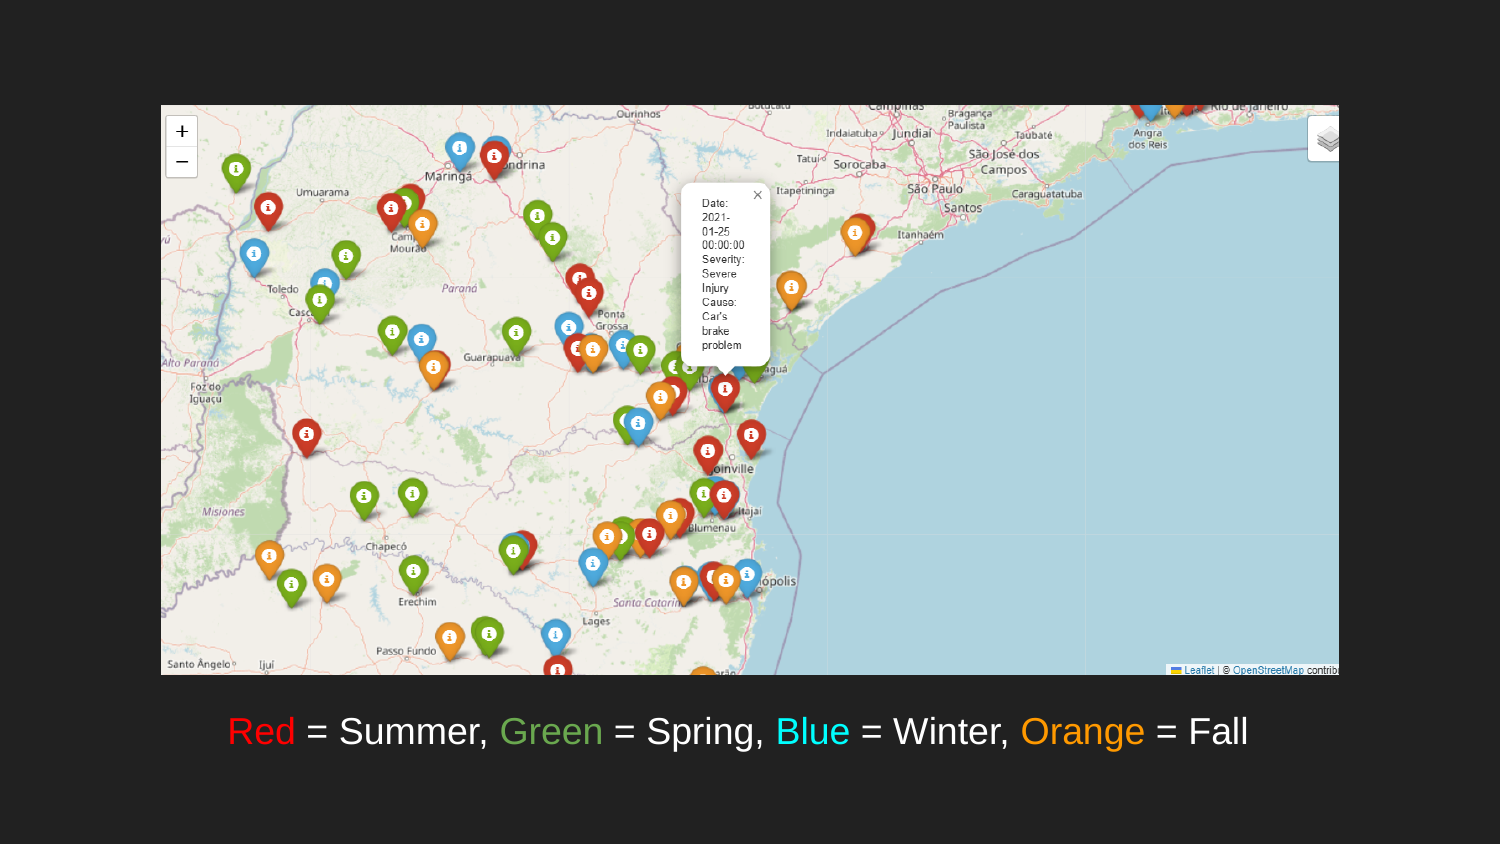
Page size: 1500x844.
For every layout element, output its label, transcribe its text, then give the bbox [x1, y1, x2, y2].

picture [161, 104, 1339, 676]
text_box Red = Summer, Green = Spring, Blue = Winter, Orange = Fall [212, 692, 1288, 793]
